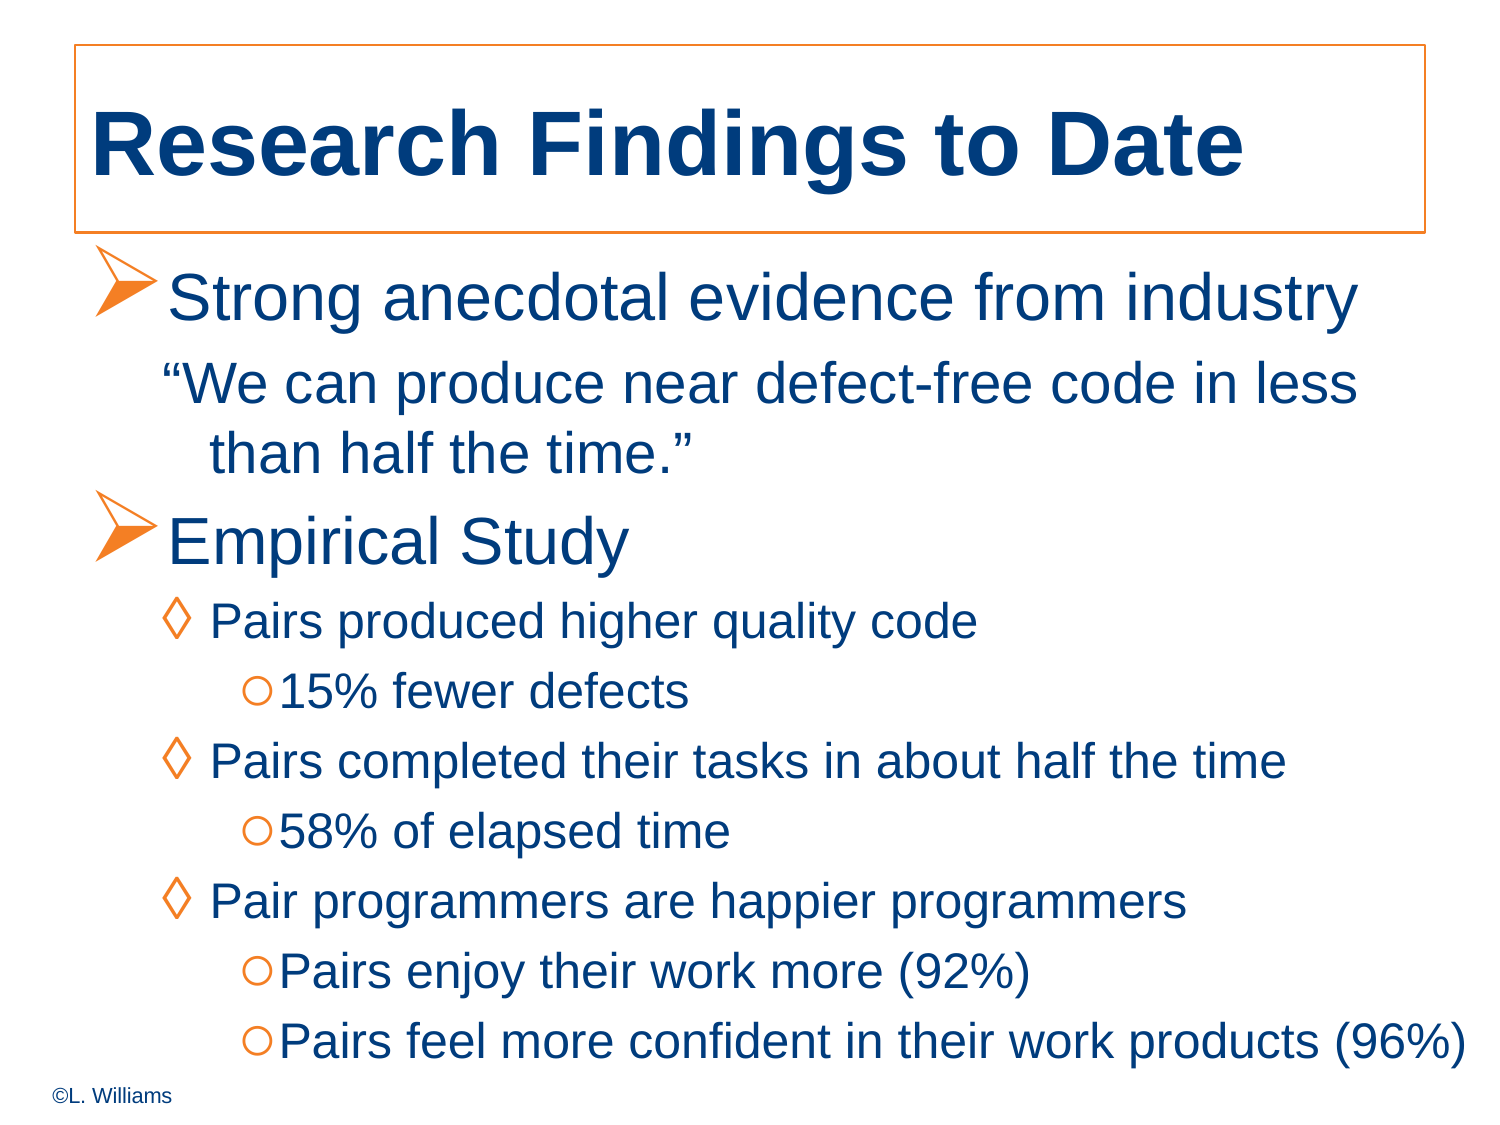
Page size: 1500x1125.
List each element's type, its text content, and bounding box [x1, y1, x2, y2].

title Research Findings to Date [74, 44, 1426, 234]
list Strong anecdotal evidence from industry “We can produce near defect-free code in less than half the time.” Empirical Study Pairs produced higher quality code 15% fewer defects Pairs completed their tasks in about half the time 58% of elapsed time Pair programmers are happier programmers Pairs enjoy their work more (92%) Pairs feel more confident in their work products (96%) [72, 245, 1498, 1096]
text_box ©L. Williams [37, 1074, 263, 1116]
